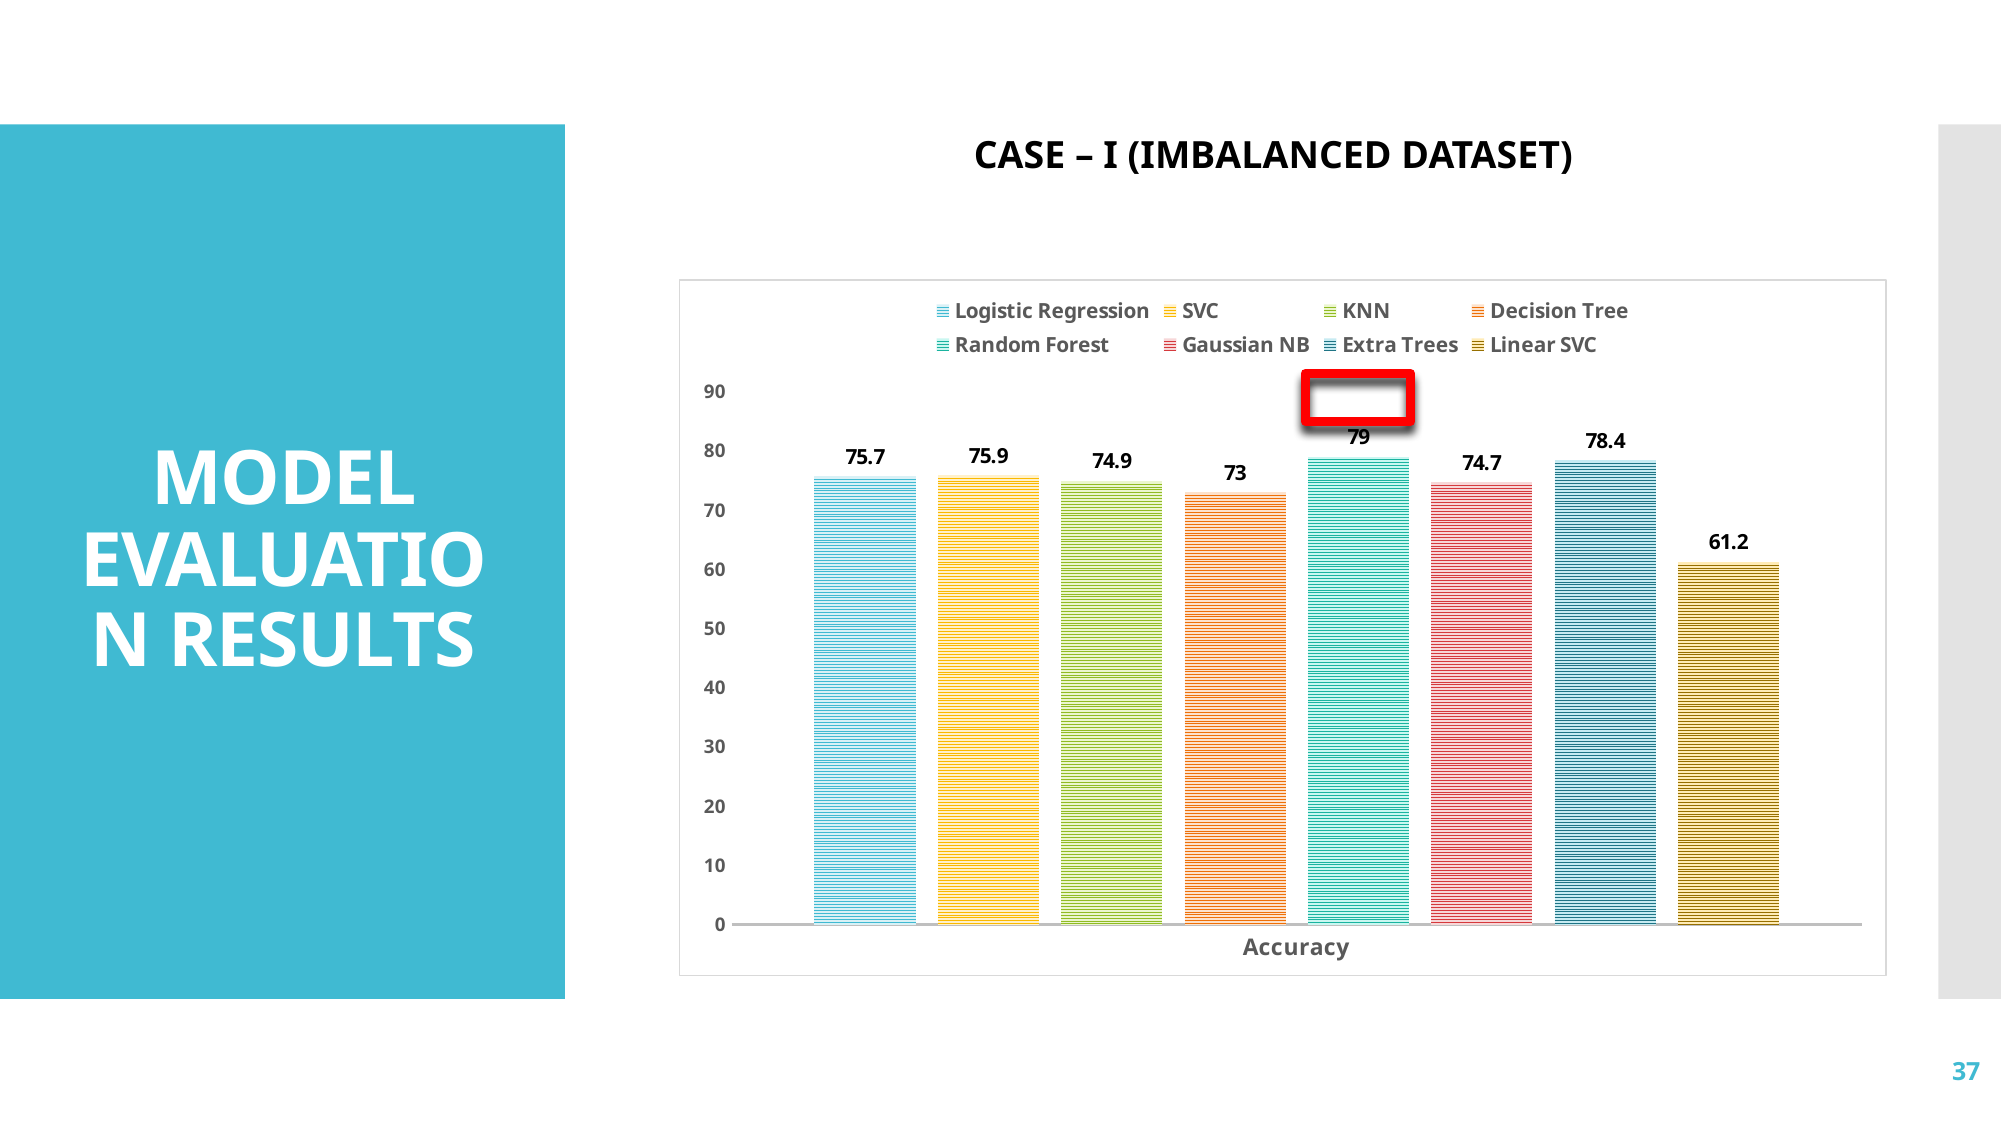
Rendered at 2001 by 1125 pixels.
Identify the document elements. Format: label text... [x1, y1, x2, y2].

chart [678, 278, 1888, 977]
slide_number 37 [1744, 1042, 1996, 1103]
title MODEL EVALUATION RESULTS [41, 184, 525, 940]
text_box CASE – I (IMBALANCED DATASET) [773, 123, 1774, 184]
